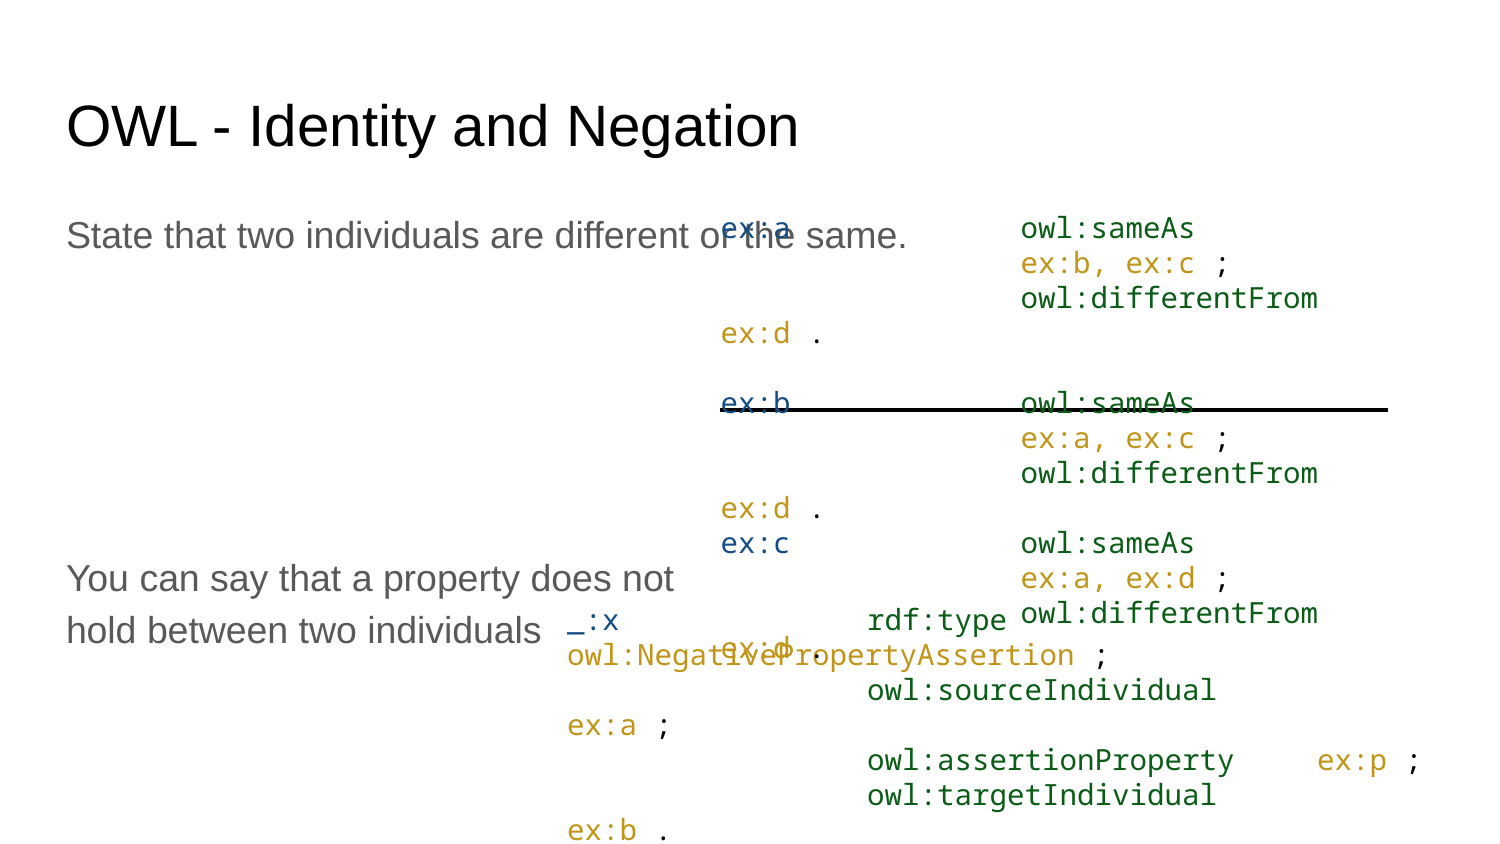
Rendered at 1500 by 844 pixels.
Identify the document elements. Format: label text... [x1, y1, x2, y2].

list State that two individuals are different or the same. You can say that a property does not hold between two individuals [51, 189, 1449, 807]
title OWL - Identity and Negation [51, 72, 1449, 167]
text_box _:x rdf:type owl:NegativePropertyAssertion ; owl:sourceIndividual ex:a ; owl:assertionProperty ex:p ; owl:targetIndividual ex:b . [561, 641, 1492, 807]
text_box ex:a owl:sameAs ex:b, ex:c ; owl:differentFrom ex:d . ex:b owl:sameAs ex:a, ex:c ; owl:differentFrom ex:d . ex:c owl:sameAs ex:a, ex:d ; owl:differentFrom ex:d . [715, 332, 1358, 541]
